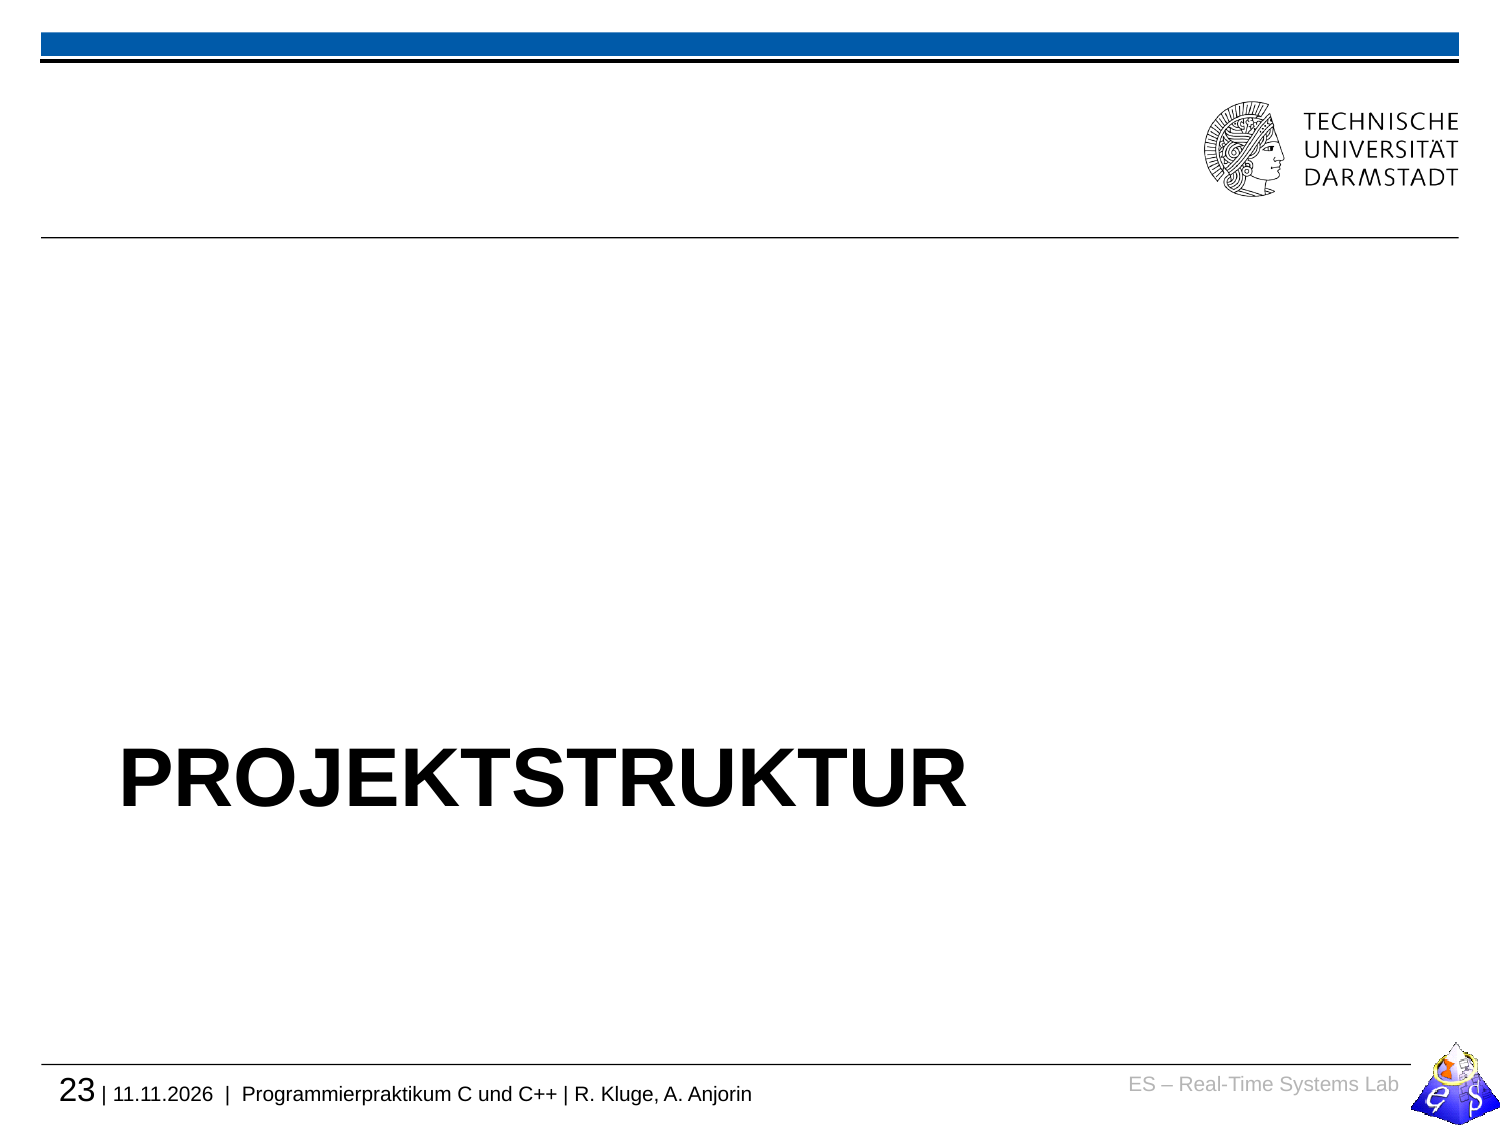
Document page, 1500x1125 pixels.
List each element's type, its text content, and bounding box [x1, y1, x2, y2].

picture [1175, 84, 1483, 214]
picture [1411, 1041, 1500, 1125]
title Projektstruktur [118, 722, 1394, 947]
